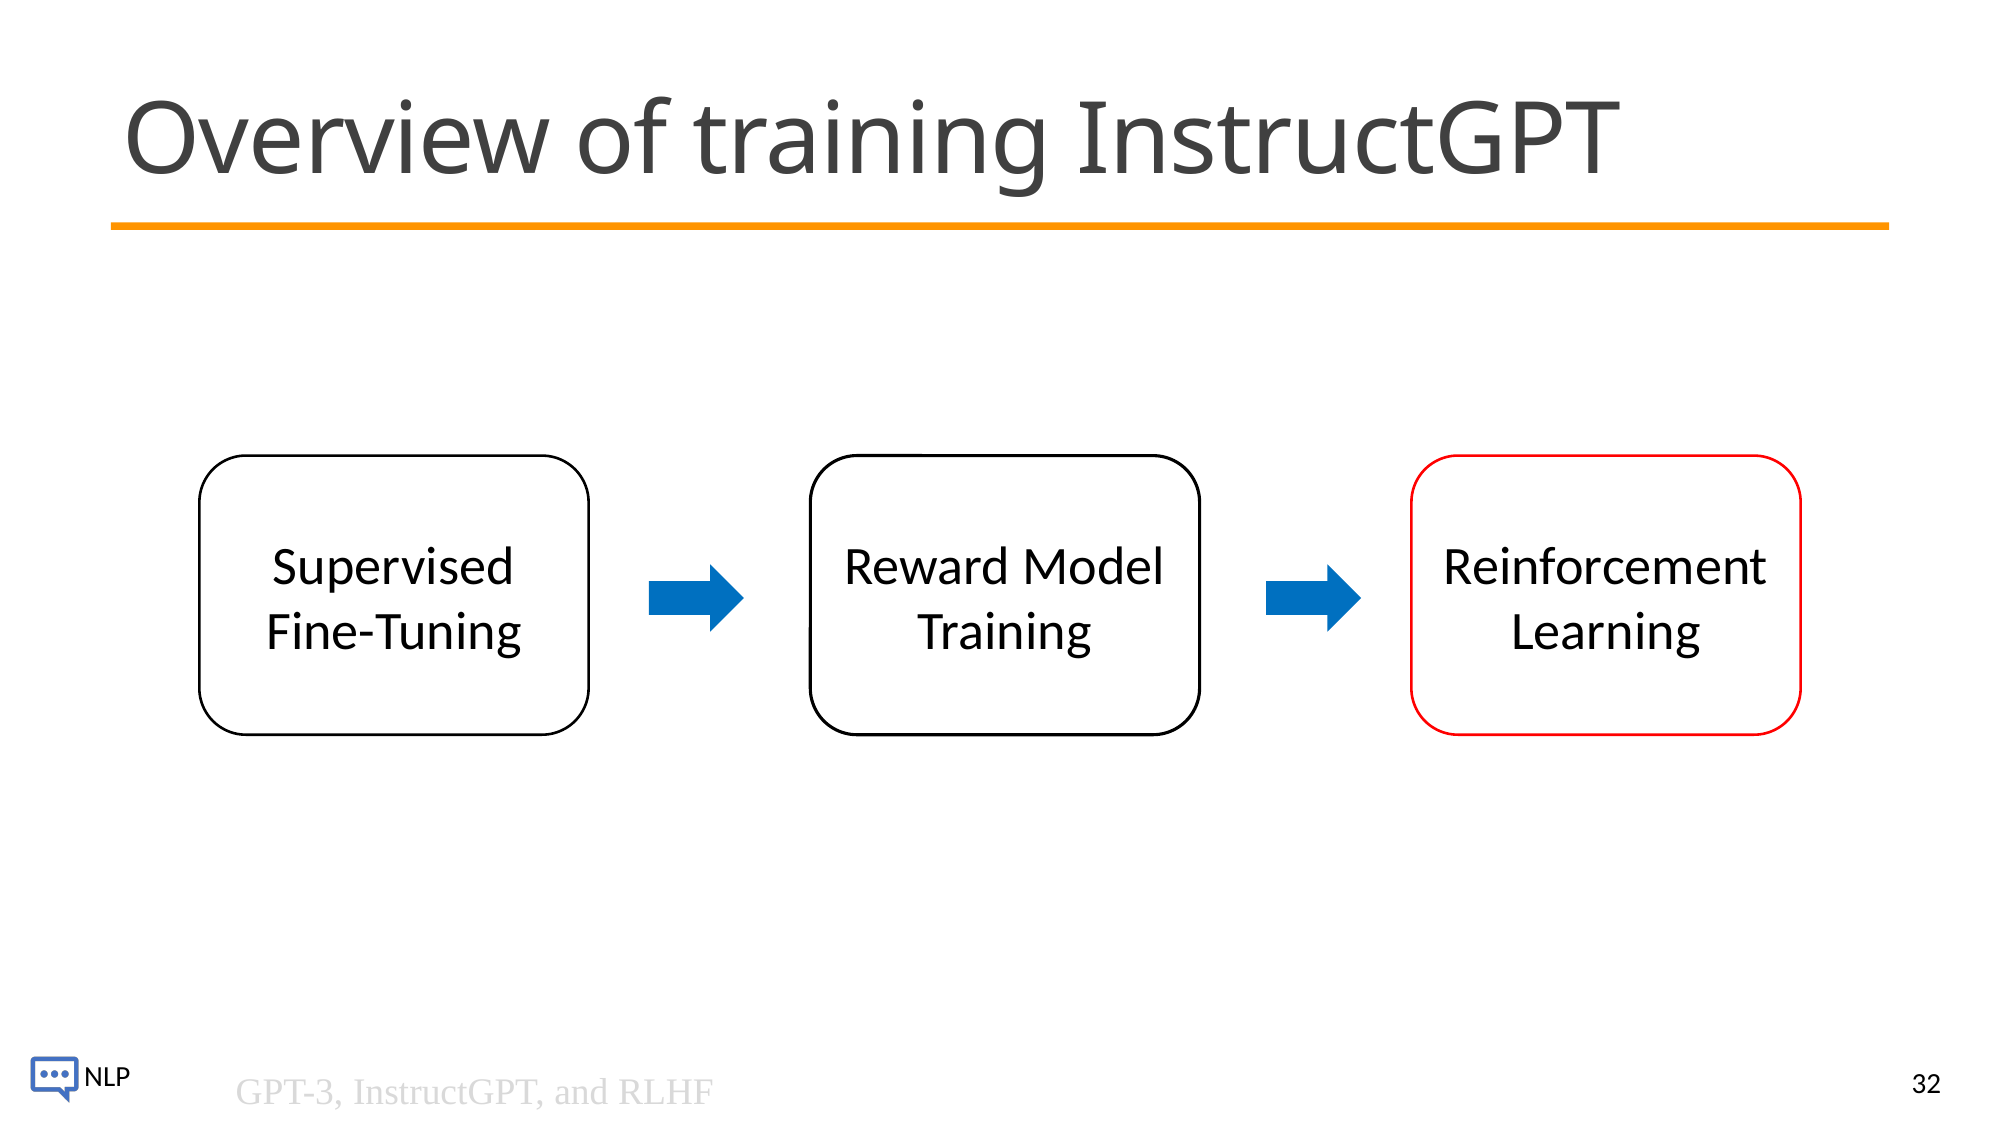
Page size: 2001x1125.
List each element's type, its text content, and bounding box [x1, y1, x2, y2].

picture [23, 1047, 86, 1110]
text_box [1264, 563, 1362, 633]
text_box Reinforcement Learning [1410, 454, 1802, 737]
text_box Reward Model Training [808, 454, 1201, 737]
title Overview of training InstructGPT [107, 58, 1899, 228]
text_box Supervised Fine-Tuning [198, 454, 590, 737]
text_box GPT-3, InstructGPT, and RLHF [220, 1059, 1263, 1120]
slide_number 32 [1740, 1052, 1957, 1113]
text_box [647, 563, 745, 633]
